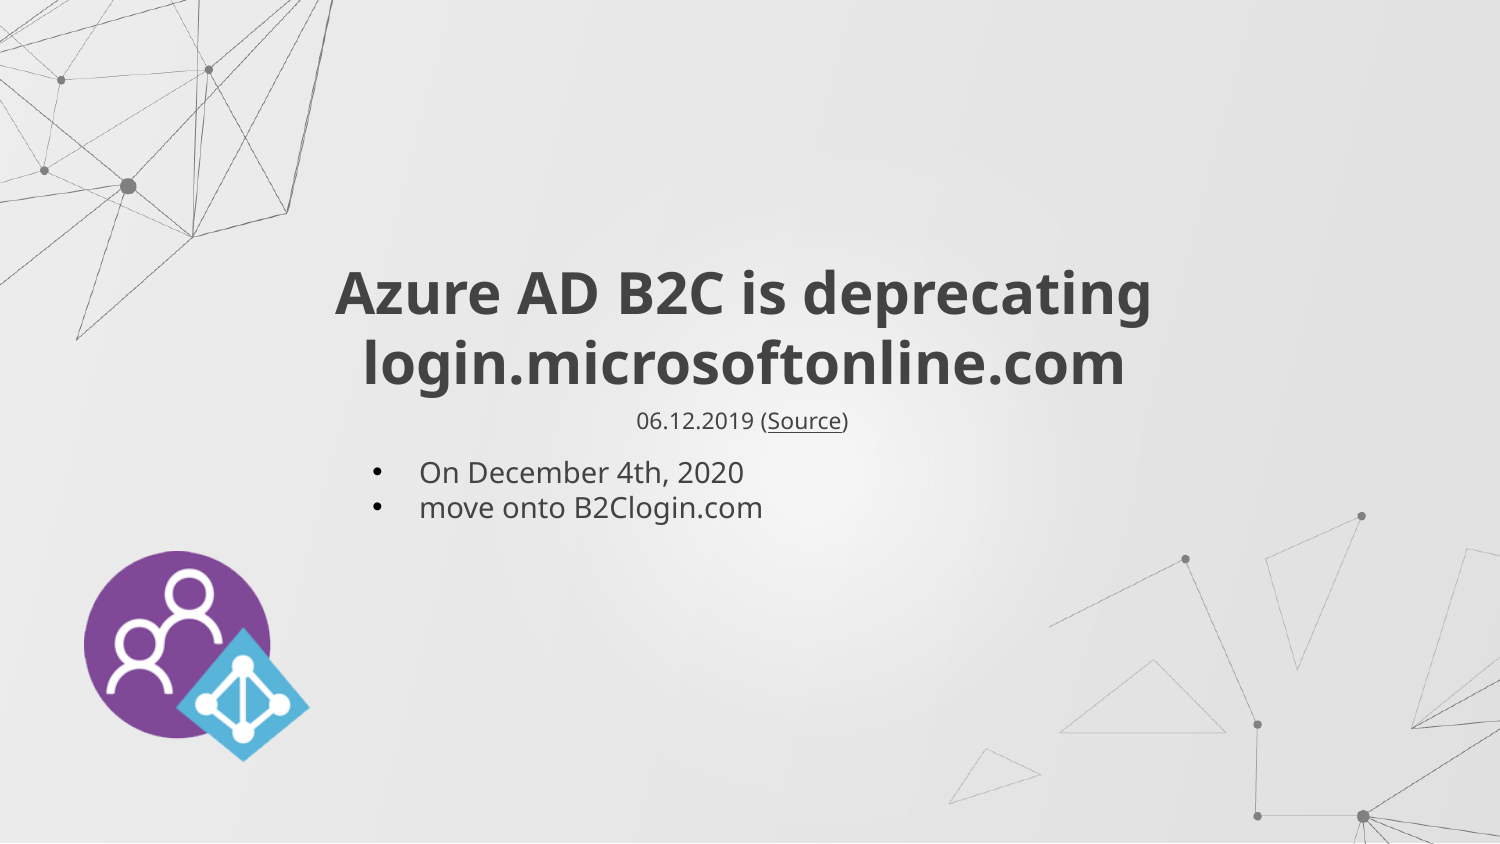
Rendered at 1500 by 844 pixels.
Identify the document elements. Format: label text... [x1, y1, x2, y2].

picture [0, 0, 1500, 844]
text_box On December 4th, 2020 move onto B2Clogin.com [357, 446, 779, 532]
subtitle 06.12.2019 (Source) [363, 391, 1097, 447]
title Azure AD B2C is deprecating login.microsoftonline.com [84, 73, 1406, 411]
